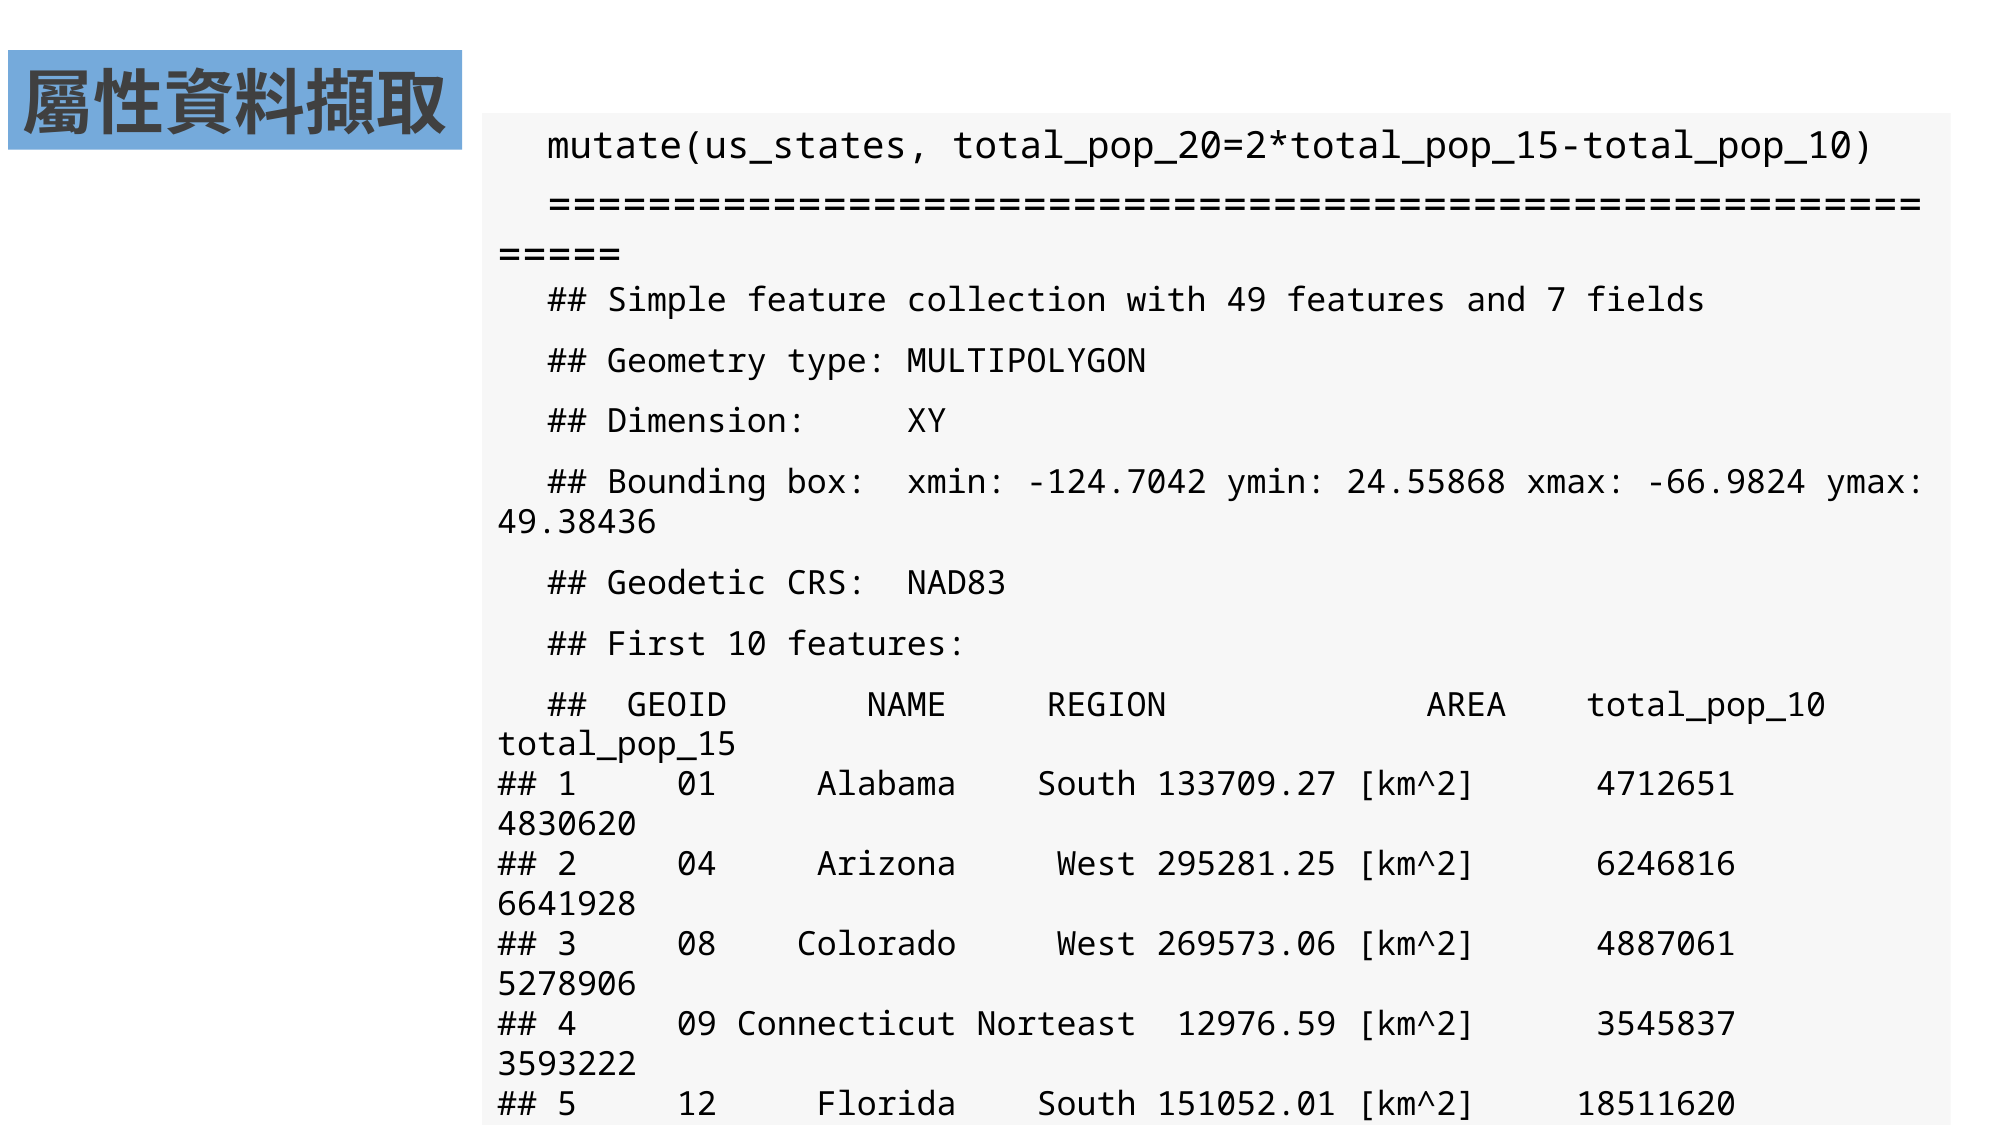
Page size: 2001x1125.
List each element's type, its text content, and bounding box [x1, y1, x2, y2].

slide_number 52 [1495, 1042, 1946, 1103]
text_box 屬性資料擷取 [8, 50, 463, 150]
text_box mutate(us_states, total_pop_20=2*total_pop_15-total_pop_10) ============================================================ ## Simple feature collection with 49 features and 7 fields ## Geometry type: MULTIPOLYGON ## Dimension: XY ## Bounding box: xmin: -124.7042 ymin: 24.55868 xmax: -66.9824 ymax: 49.38436 ## Geodetic CRS: NAD83 ## First 10 features: ## GEOID NAME REGION AREA total_pop_10 total_pop_15 ## 1 01 Alabama South 133709.27 [km^2] 4712651 4830620 ## 2 04 Arizona West 295281.25 [km^2] 6246816 6641928 ## 3 08 Colorado West 269573.06 [km^2] 4887061 5278906 ## 4 09 Connecticut Norteast 12976.59 [km^2] 3545837 3593222 ## 5 12 Florida South 151052.01 [km^2] 18511620 19645772 ## geometry total_pop_20 ## 1 MULTIPOLYGON (((-88.20006 3... 4948589 ## 2 MULTIPOLYGON (((-114.7196 3... 7037040 ## 3 MULTIPOLYGON (((-109.0501 4... 5670751 ## 4 MULTIPOLYGON (((-73.48731 4... 3640607 ## 5 MULTIPOLYGON (((-81.81169 2... 20779924 [482, 113, 1951, 1125]
